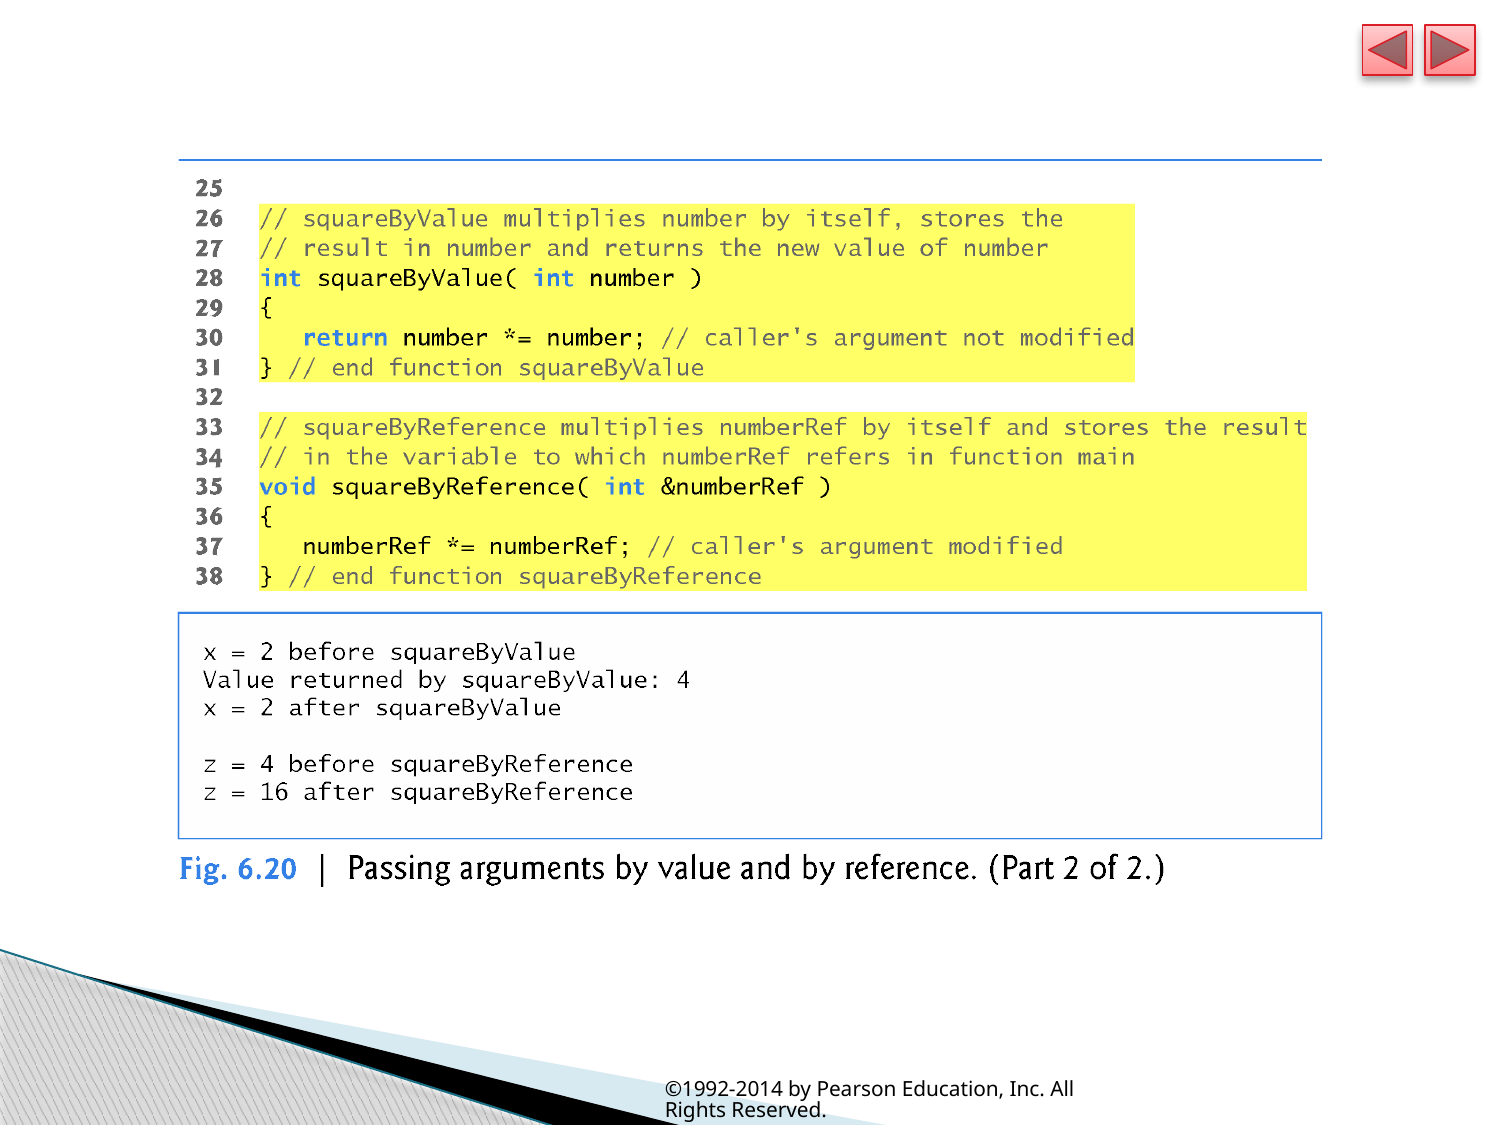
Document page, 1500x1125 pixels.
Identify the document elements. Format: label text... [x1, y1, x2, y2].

footer ©1992-2014 by Pearson Education, Inc. All Rights Reserved. [650, 1051, 1105, 1112]
picture [0, 106, 1500, 1018]
